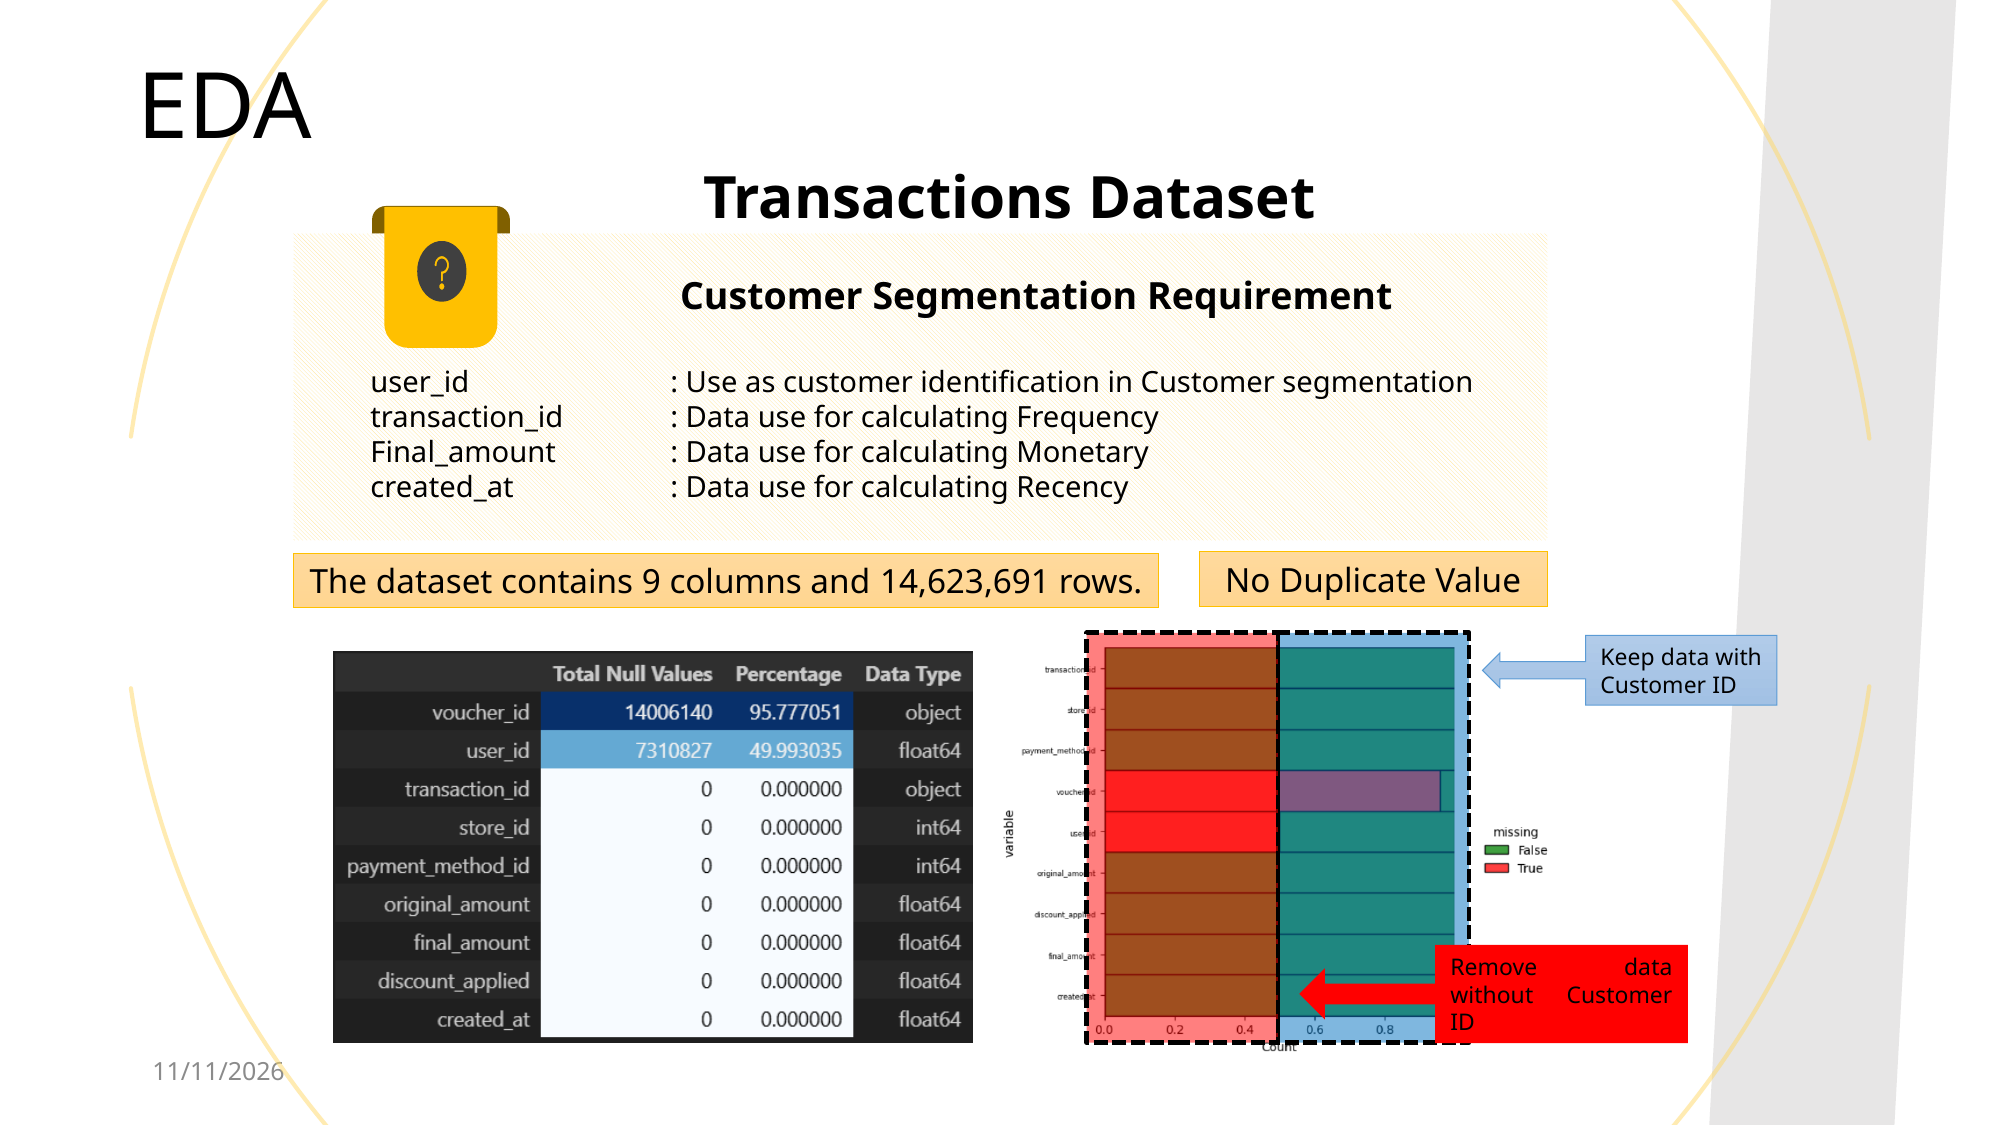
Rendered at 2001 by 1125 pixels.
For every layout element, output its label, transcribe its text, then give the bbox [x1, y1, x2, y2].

text_box EDA [137, 59, 1863, 159]
picture [999, 640, 1553, 1055]
picture [333, 651, 974, 1043]
text_box Remove data without Customer ID [1553, 944, 1688, 1044]
text_box [1278, 632, 1469, 640]
text_box No Duplicate Value [1199, 551, 1548, 607]
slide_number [137, 1042, 588, 1103]
slide_number 8 [1412, 1042, 1863, 1103]
text_box Transactions Dataset [693, 159, 1326, 205]
text_box Keep data with Customer ID [1553, 634, 1778, 706]
text_box The dataset contains 9 columns and 14,623,691 rows. [293, 553, 1159, 608]
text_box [293, 205, 1548, 541]
text_box [1086, 632, 1278, 640]
